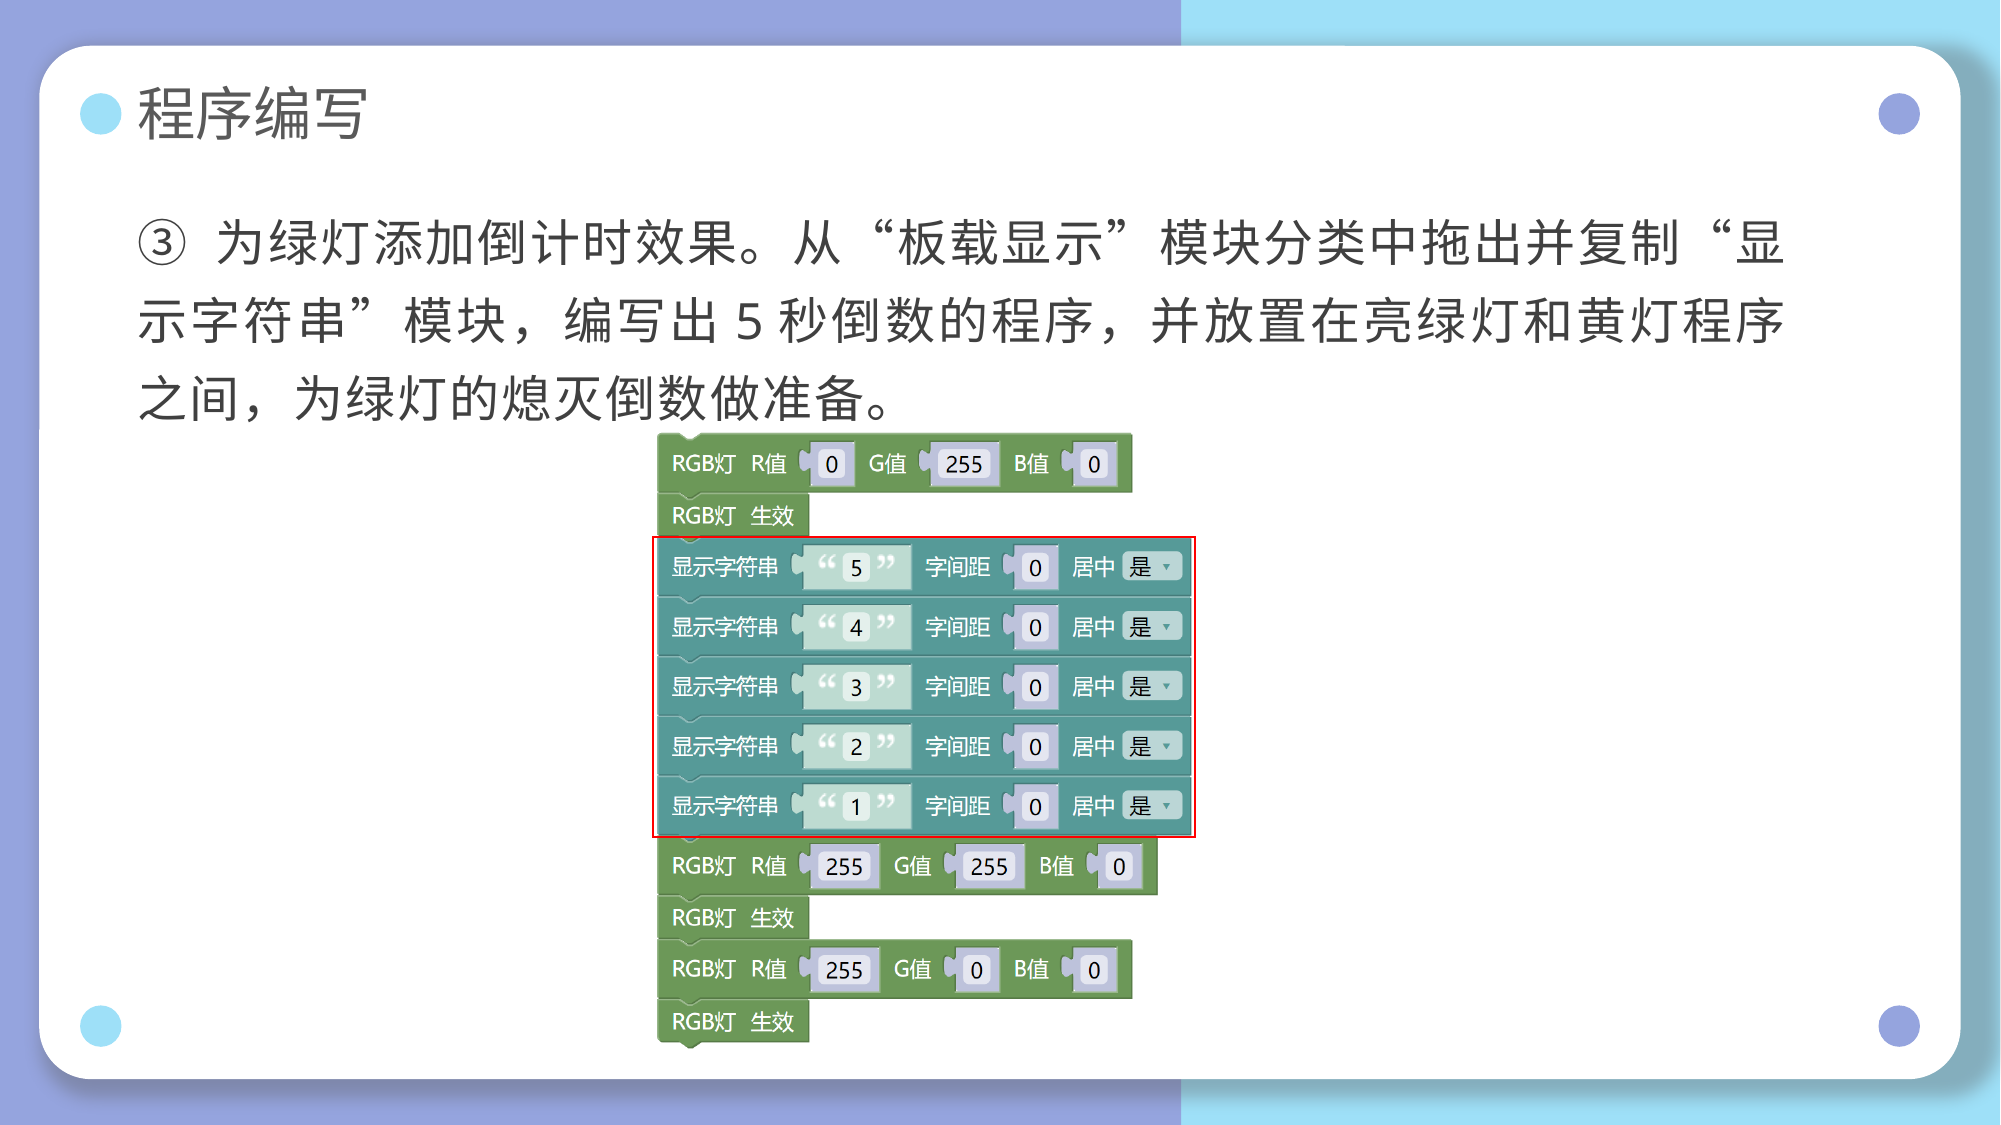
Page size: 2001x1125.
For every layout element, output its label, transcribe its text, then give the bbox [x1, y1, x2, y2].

title 程序编写 [137, 77, 976, 157]
picture [652, 429, 1196, 1052]
list ③ 为绿灯添加倒计时效果。从“板载显示”模块分类中拖出并复制“显示字符串”模块，编写出5秒倒数的程序，并放置在亮绿灯和黄灯程序之间，为绿灯的熄灭倒数做准备。 [137, 185, 1789, 430]
